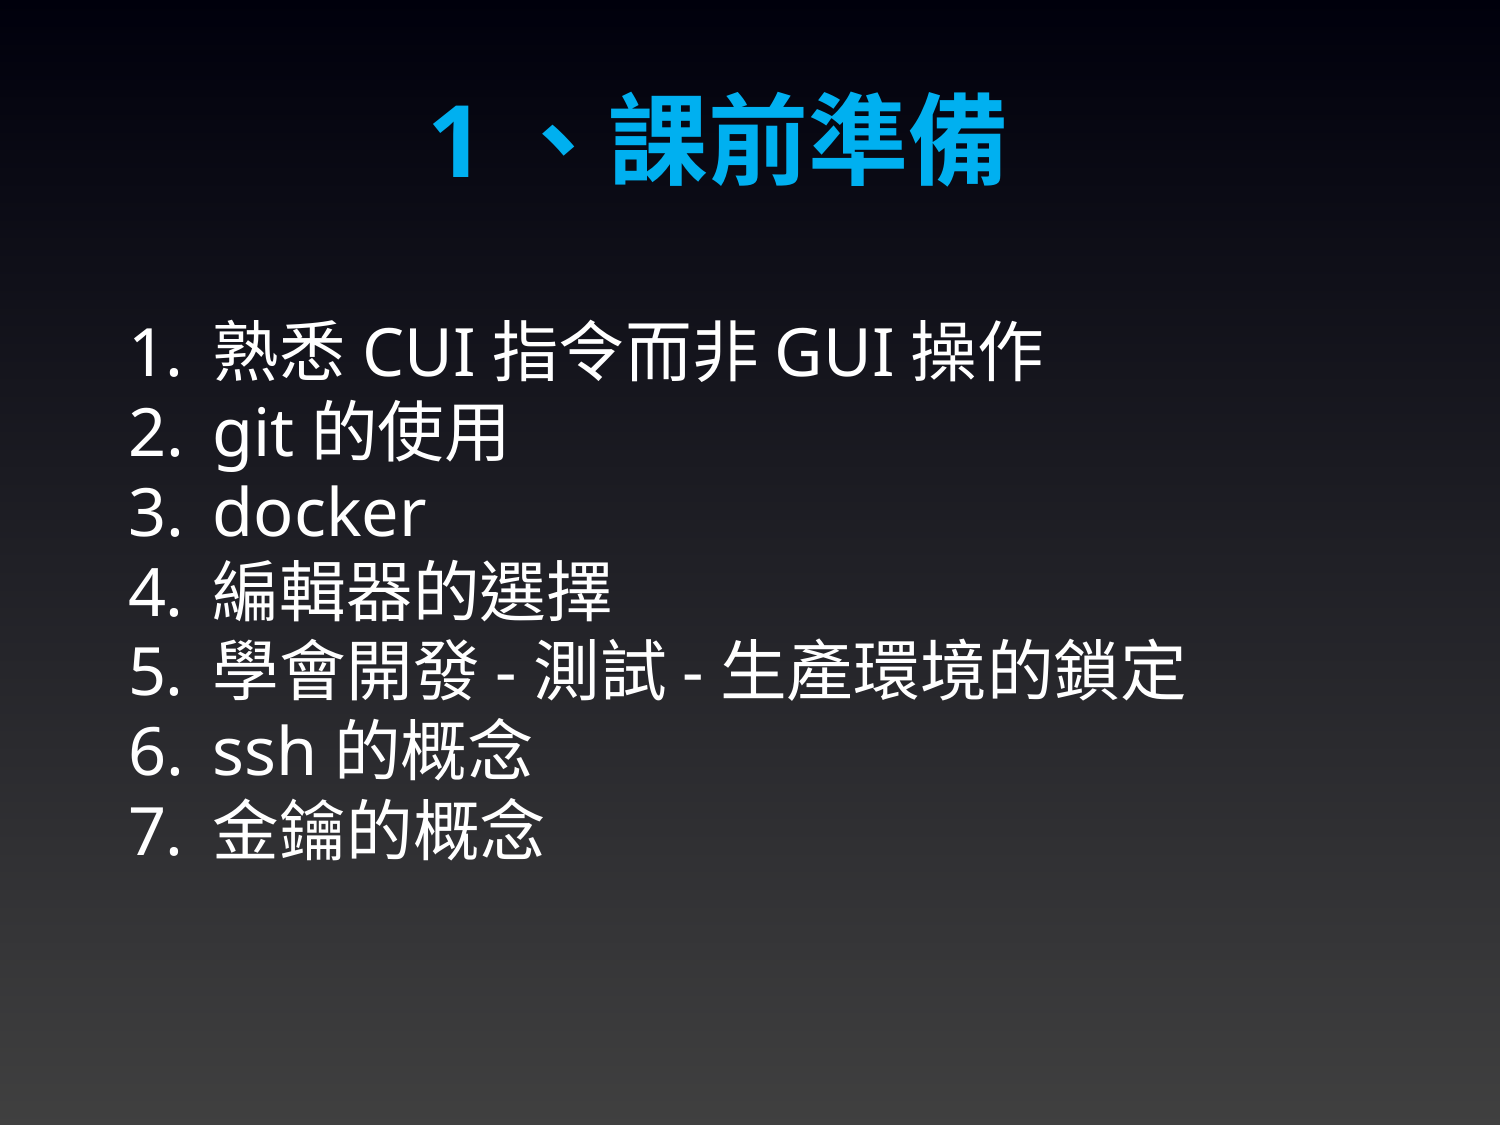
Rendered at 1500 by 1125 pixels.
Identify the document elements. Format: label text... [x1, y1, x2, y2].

text_box 熟悉CUI指令而非GUI操作 git的使用 docker 編輯器的選擇 學會開發-測試-生產環境的鎖定 ssh的概念 金鑰的概念 [113, 302, 1439, 877]
text_box 1、課前準備 [412, 49, 1038, 213]
